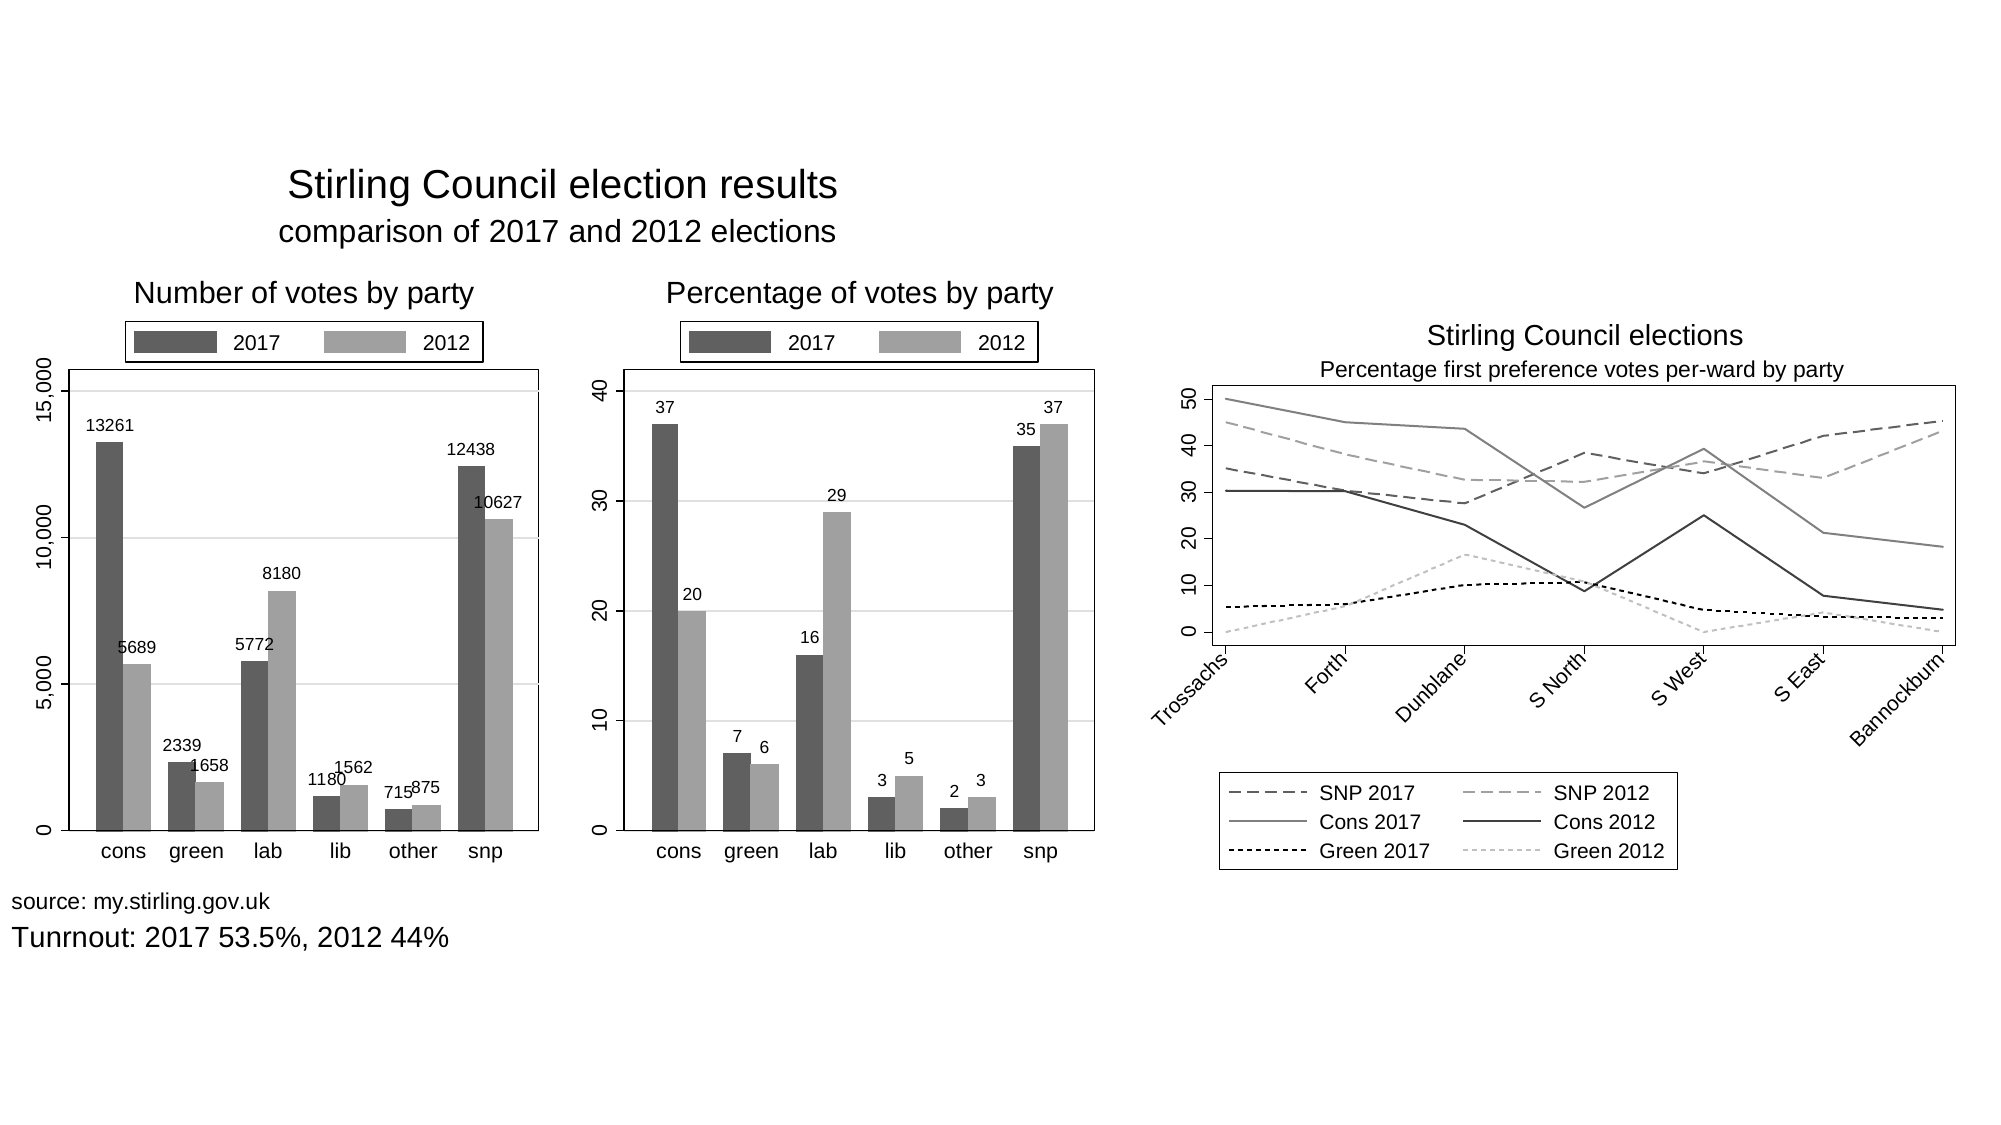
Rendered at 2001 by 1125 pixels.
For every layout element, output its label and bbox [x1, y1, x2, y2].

picture [0, 133, 1985, 988]
